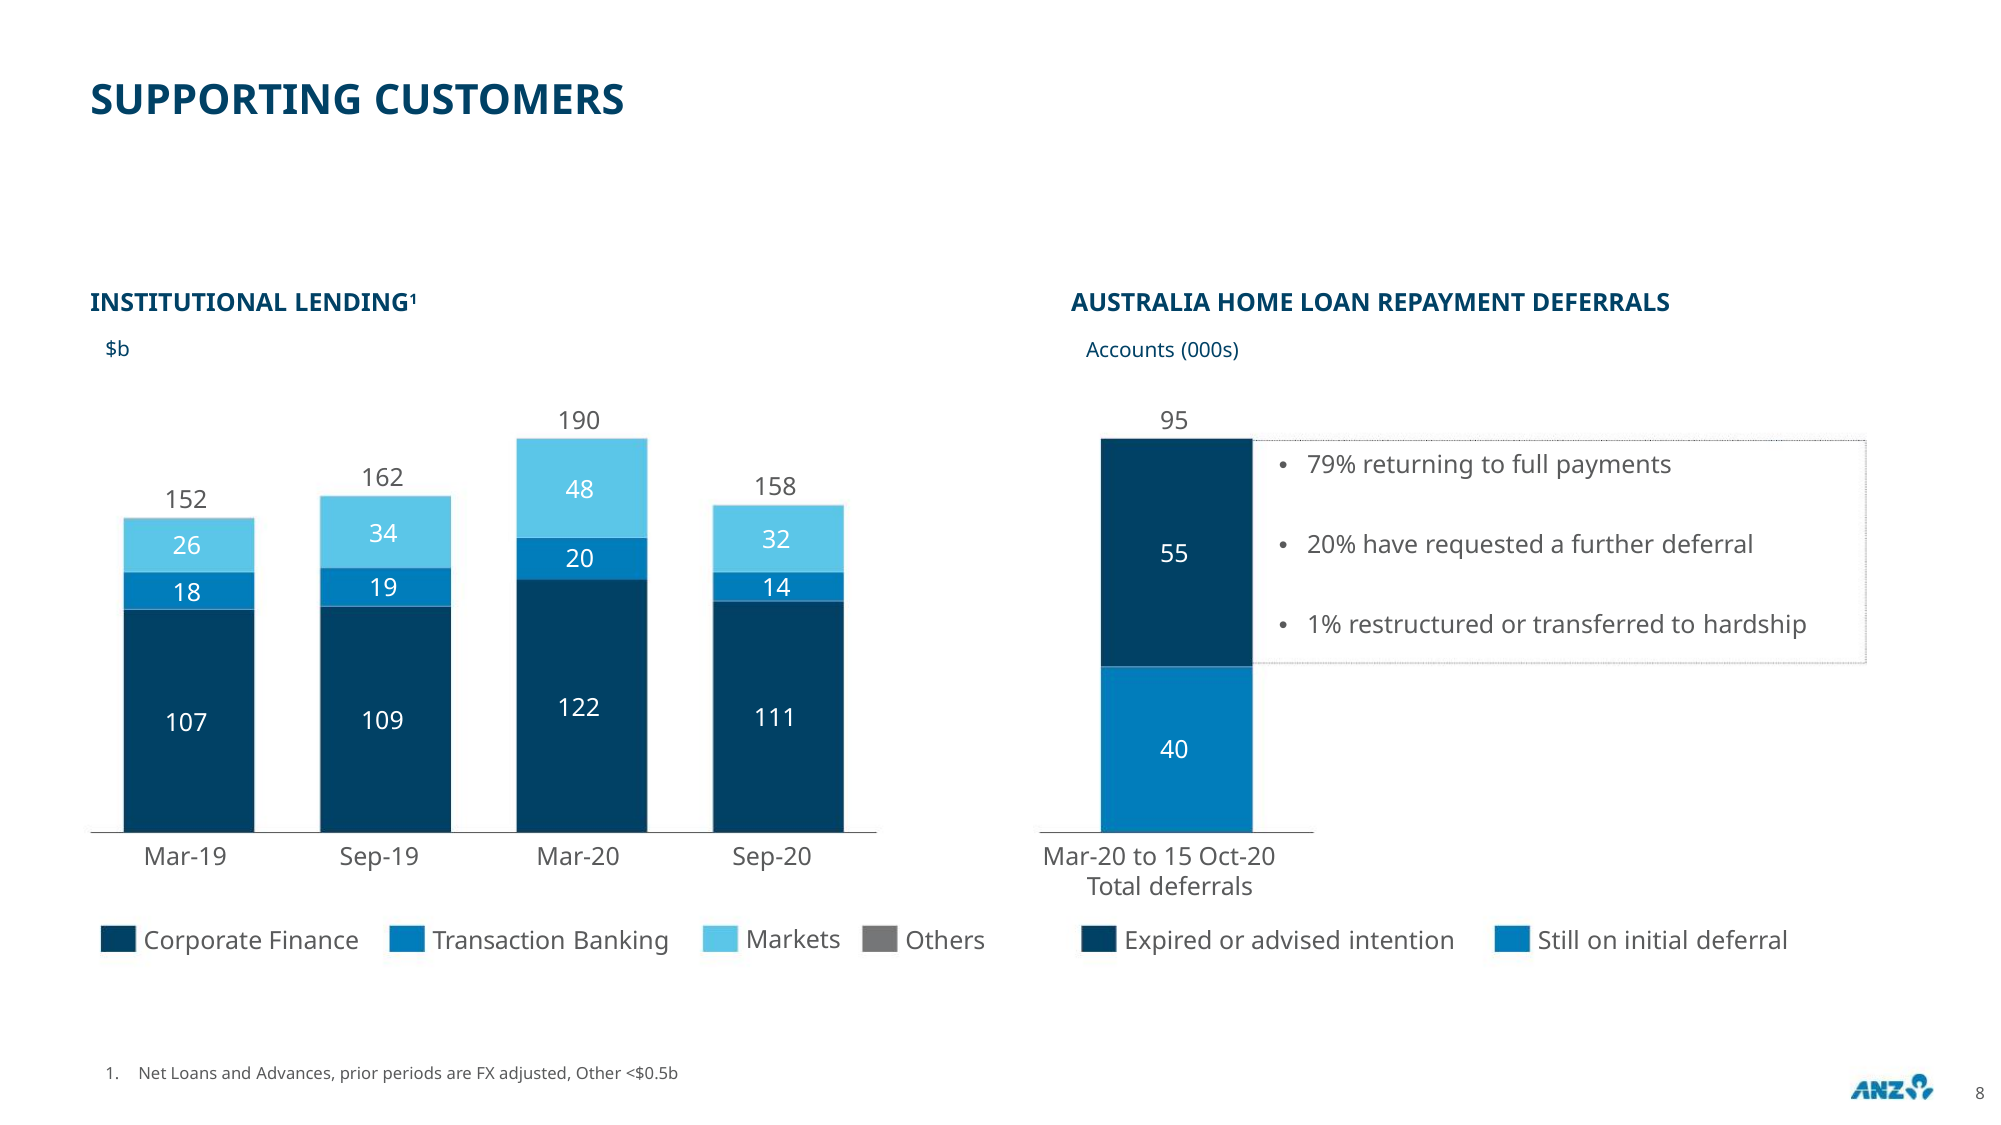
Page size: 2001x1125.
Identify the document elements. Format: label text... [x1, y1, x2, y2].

text_box 1. Net Loans and Advances, prior periods are FX adjusted, Other <$0.5b [105, 1062, 758, 1083]
text_box 111 [754, 701, 827, 732]
text_box 152 26 [164, 483, 238, 560]
text_box $b [105, 335, 157, 361]
text_box Sep-19 [339, 840, 456, 871]
text_box 190 [557, 403, 631, 435]
text_box Sep-20 Markets [732, 840, 870, 954]
text_box • 20% have requested a further deferral [1278, 527, 1820, 559]
text_box Expired or advised intention [1124, 924, 1503, 955]
text_box SUPPORTING CUSTOMERS [90, 71, 731, 123]
text_box Accounts (000s) [1086, 336, 1283, 363]
text_box 34 19 [369, 516, 426, 602]
text_box 107 [164, 705, 238, 737]
text_box 32 14 [761, 523, 819, 602]
text_box AUSTRALIA HOME LOAN REPAYMENT DEFERRALS [1070, 286, 1789, 317]
text_box 55 40 [1160, 537, 1218, 764]
text_box 109 [361, 704, 434, 735]
text_box 122 [557, 690, 631, 722]
text_box INSTITUTIONAL LENDING1 [90, 286, 495, 317]
text_box Corporate Finance [143, 924, 397, 955]
text_box [0, 0, 2000, 1125]
text_box 18 [172, 575, 230, 607]
text_box 8 [1975, 1082, 2000, 1104]
text_box • 79% returning to full payments [1278, 447, 1729, 479]
text_box • 1% restructured or transferred to hardship [1278, 607, 1873, 639]
text_box Mar-19 [143, 840, 259, 871]
text_box 162 [361, 461, 434, 492]
text_box Transaction Banking [432, 924, 711, 955]
text_box Still on initial deferral [1537, 924, 1833, 955]
text_box 158 [753, 470, 827, 501]
text_box Mar-20 to 15 Oct-20 Total deferrals [1042, 840, 1327, 901]
text_box Others [905, 924, 1015, 955]
text_box 95 [1160, 403, 1218, 435]
text_box Mar-20 [536, 840, 652, 871]
text_box 48 20 [565, 472, 623, 573]
